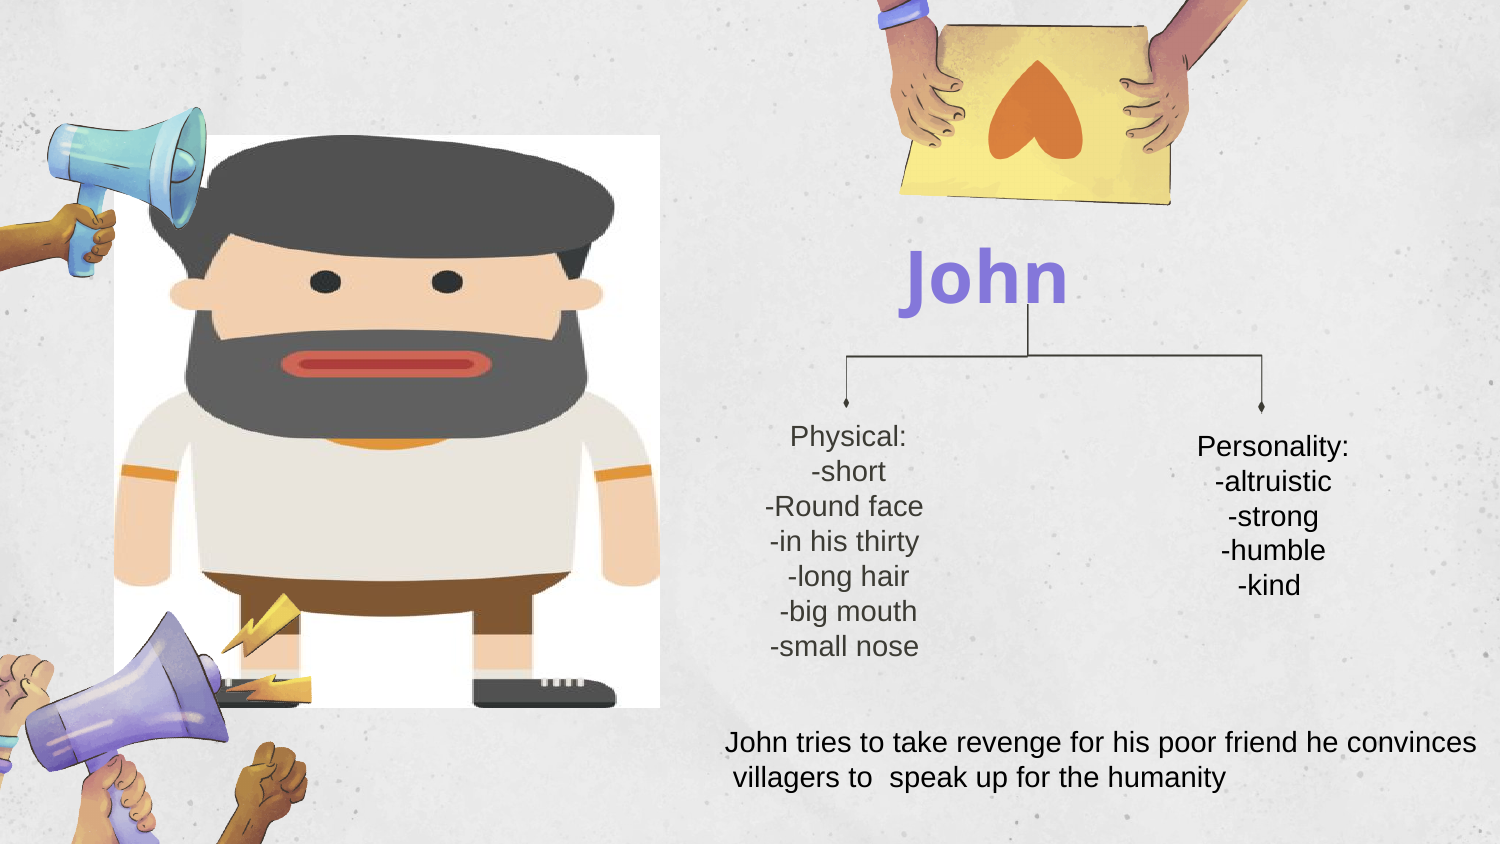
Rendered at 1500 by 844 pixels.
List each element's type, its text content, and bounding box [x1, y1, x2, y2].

title John [889, 215, 1123, 308]
text_box John tries to take revenge for his poor friend he convinces villagers to speak up for the humanity [709, 716, 1494, 802]
text_box Personality: -altruistic -strong -humble -kind [1169, 419, 1378, 610]
picture [843, 303, 1265, 414]
picture [825, 0, 1307, 230]
subtitle Physical: -short -Round face -in his thirty -long hair -big mouth -small nose [716, 402, 982, 681]
picture [0, 16, 660, 844]
